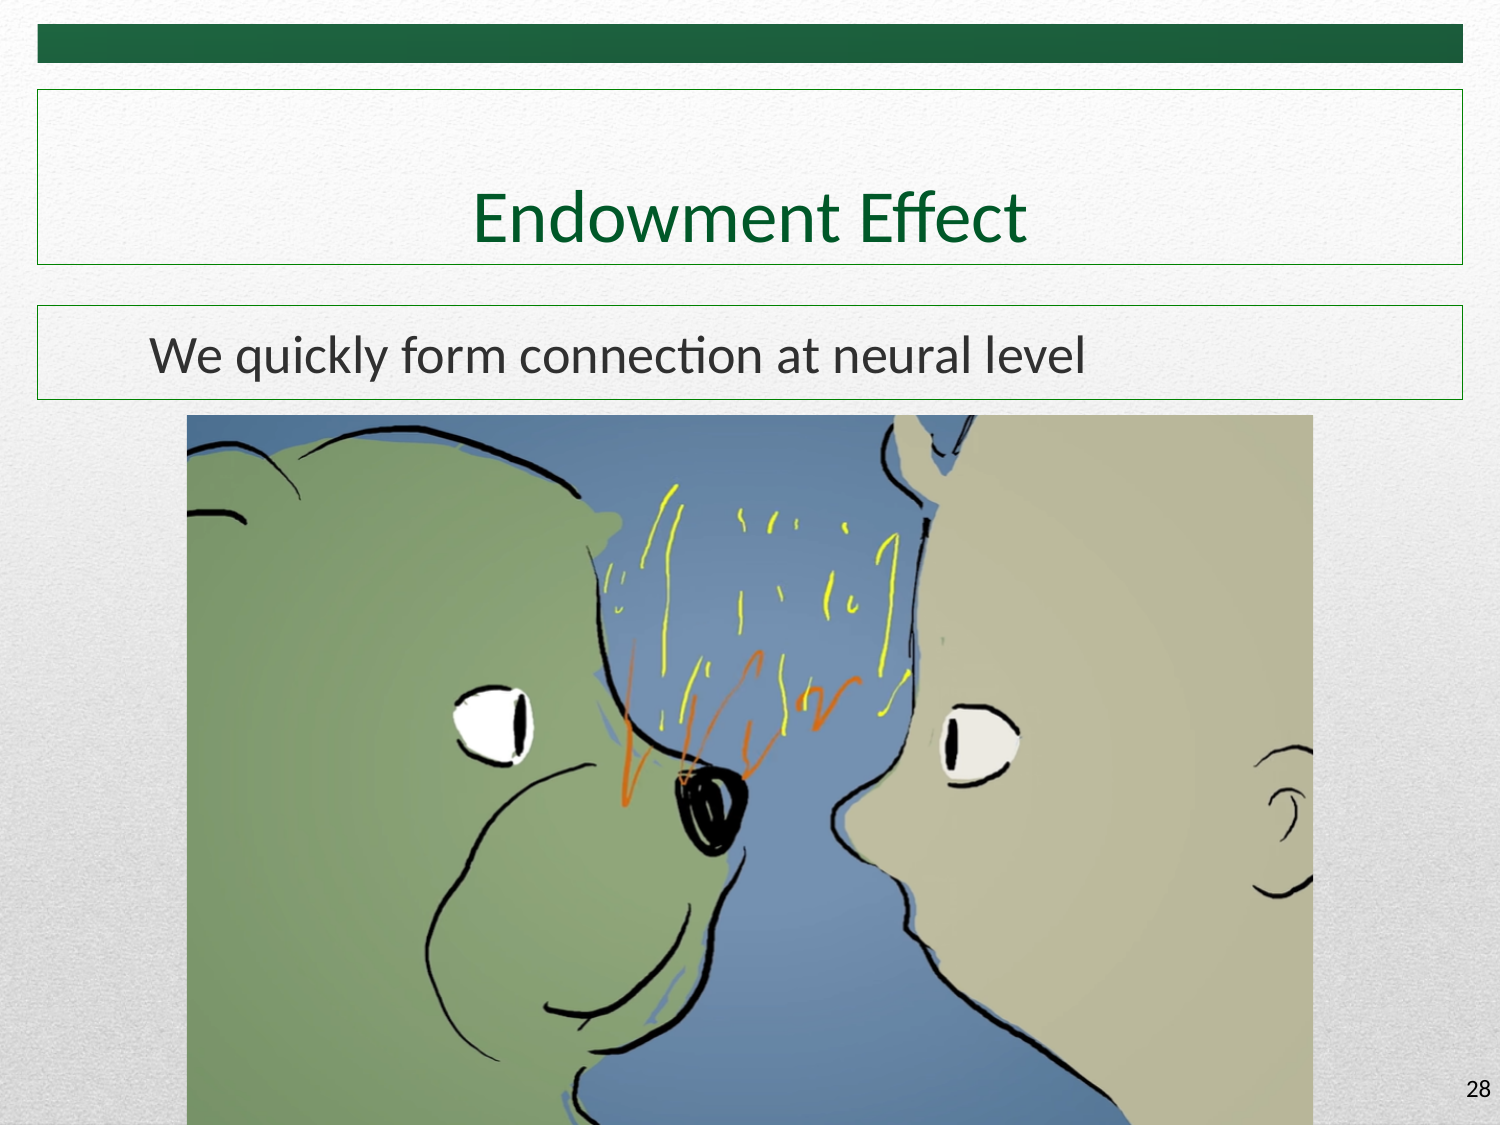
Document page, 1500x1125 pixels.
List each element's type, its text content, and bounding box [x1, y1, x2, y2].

title Endowment Effect [37, 89, 1463, 265]
list We quickly form connection at neural level [37, 305, 1463, 400]
picture [37, 24, 1463, 63]
picture [186, 414, 1314, 1125]
slide_number 28 [1381, 1065, 1500, 1125]
